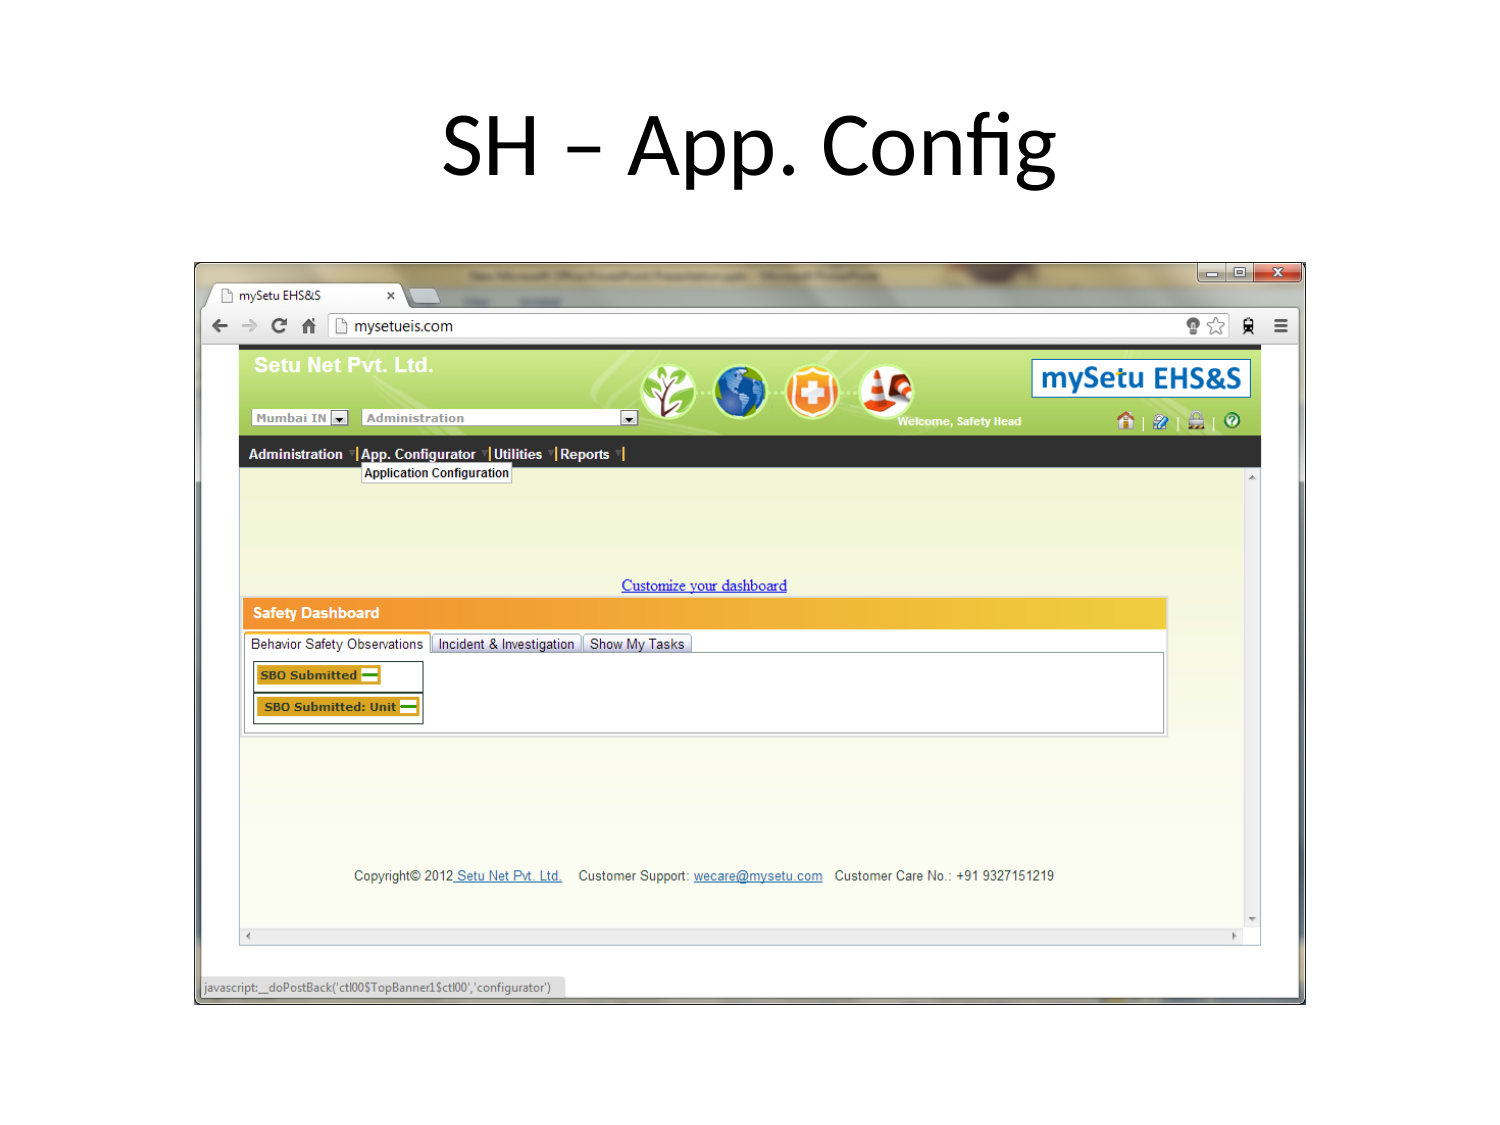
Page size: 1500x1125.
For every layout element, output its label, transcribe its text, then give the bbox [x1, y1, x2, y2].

title SH – App. Config [75, 45, 1425, 233]
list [194, 262, 1306, 1006]
